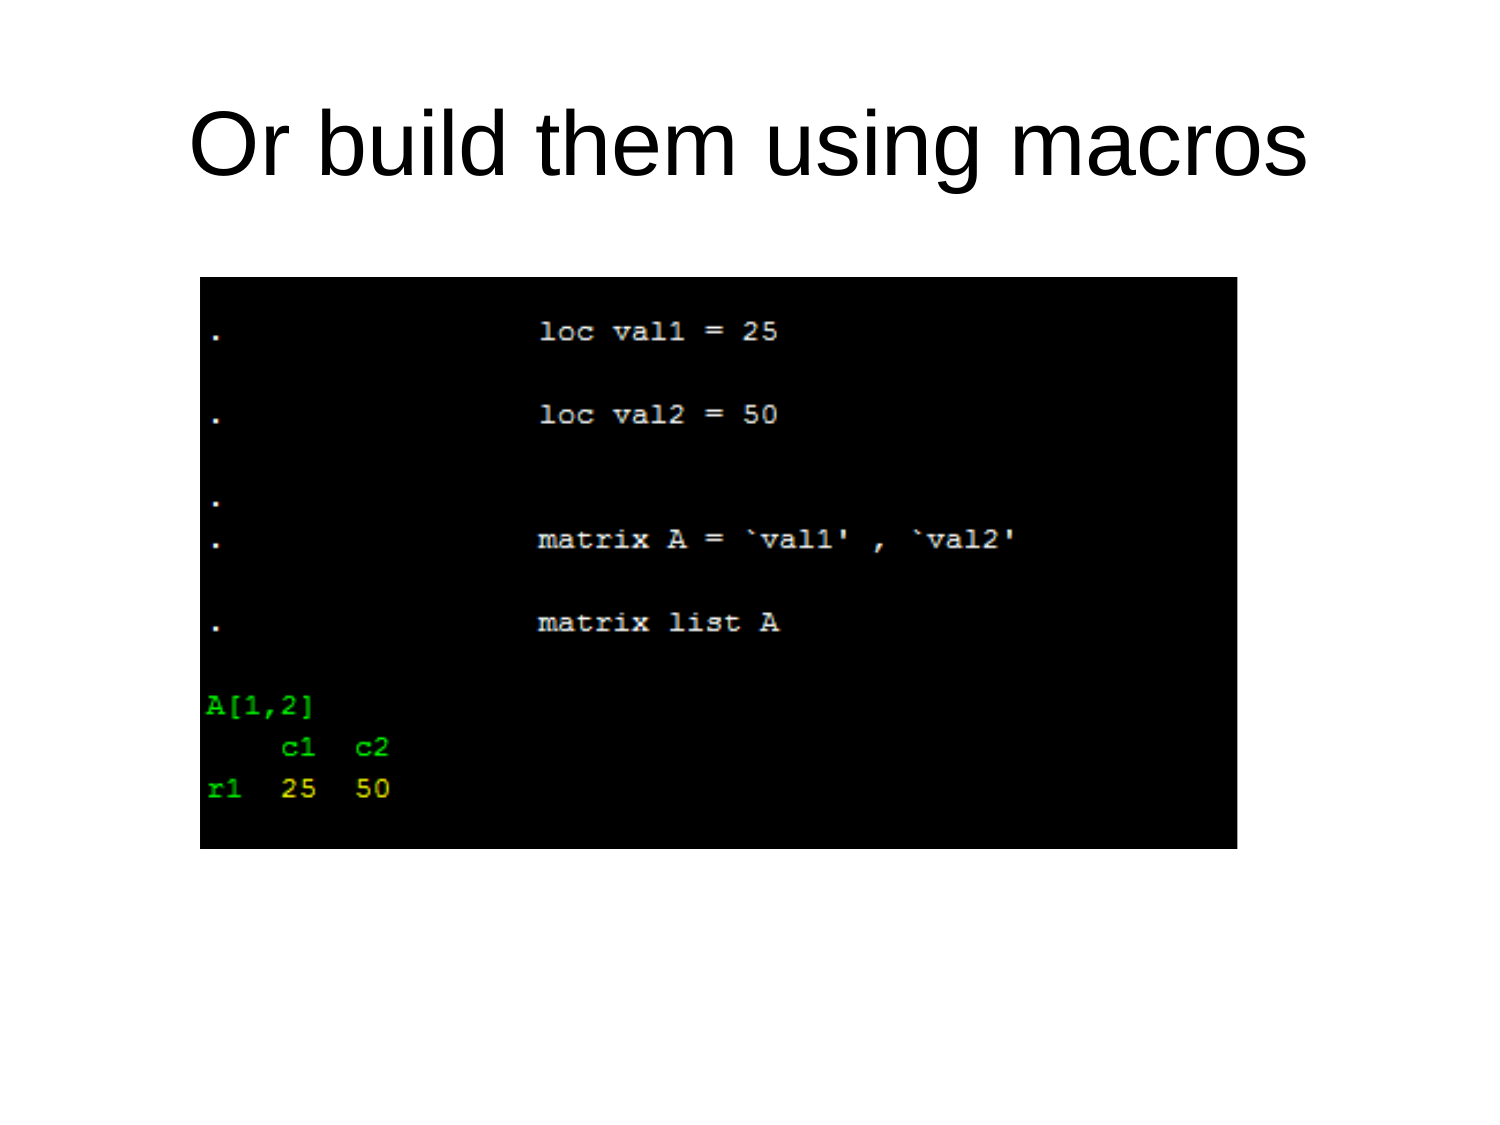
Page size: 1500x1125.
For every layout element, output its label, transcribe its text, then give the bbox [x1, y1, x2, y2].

picture [199, 276, 1238, 849]
title Or build them using macros [75, 45, 1425, 233]
